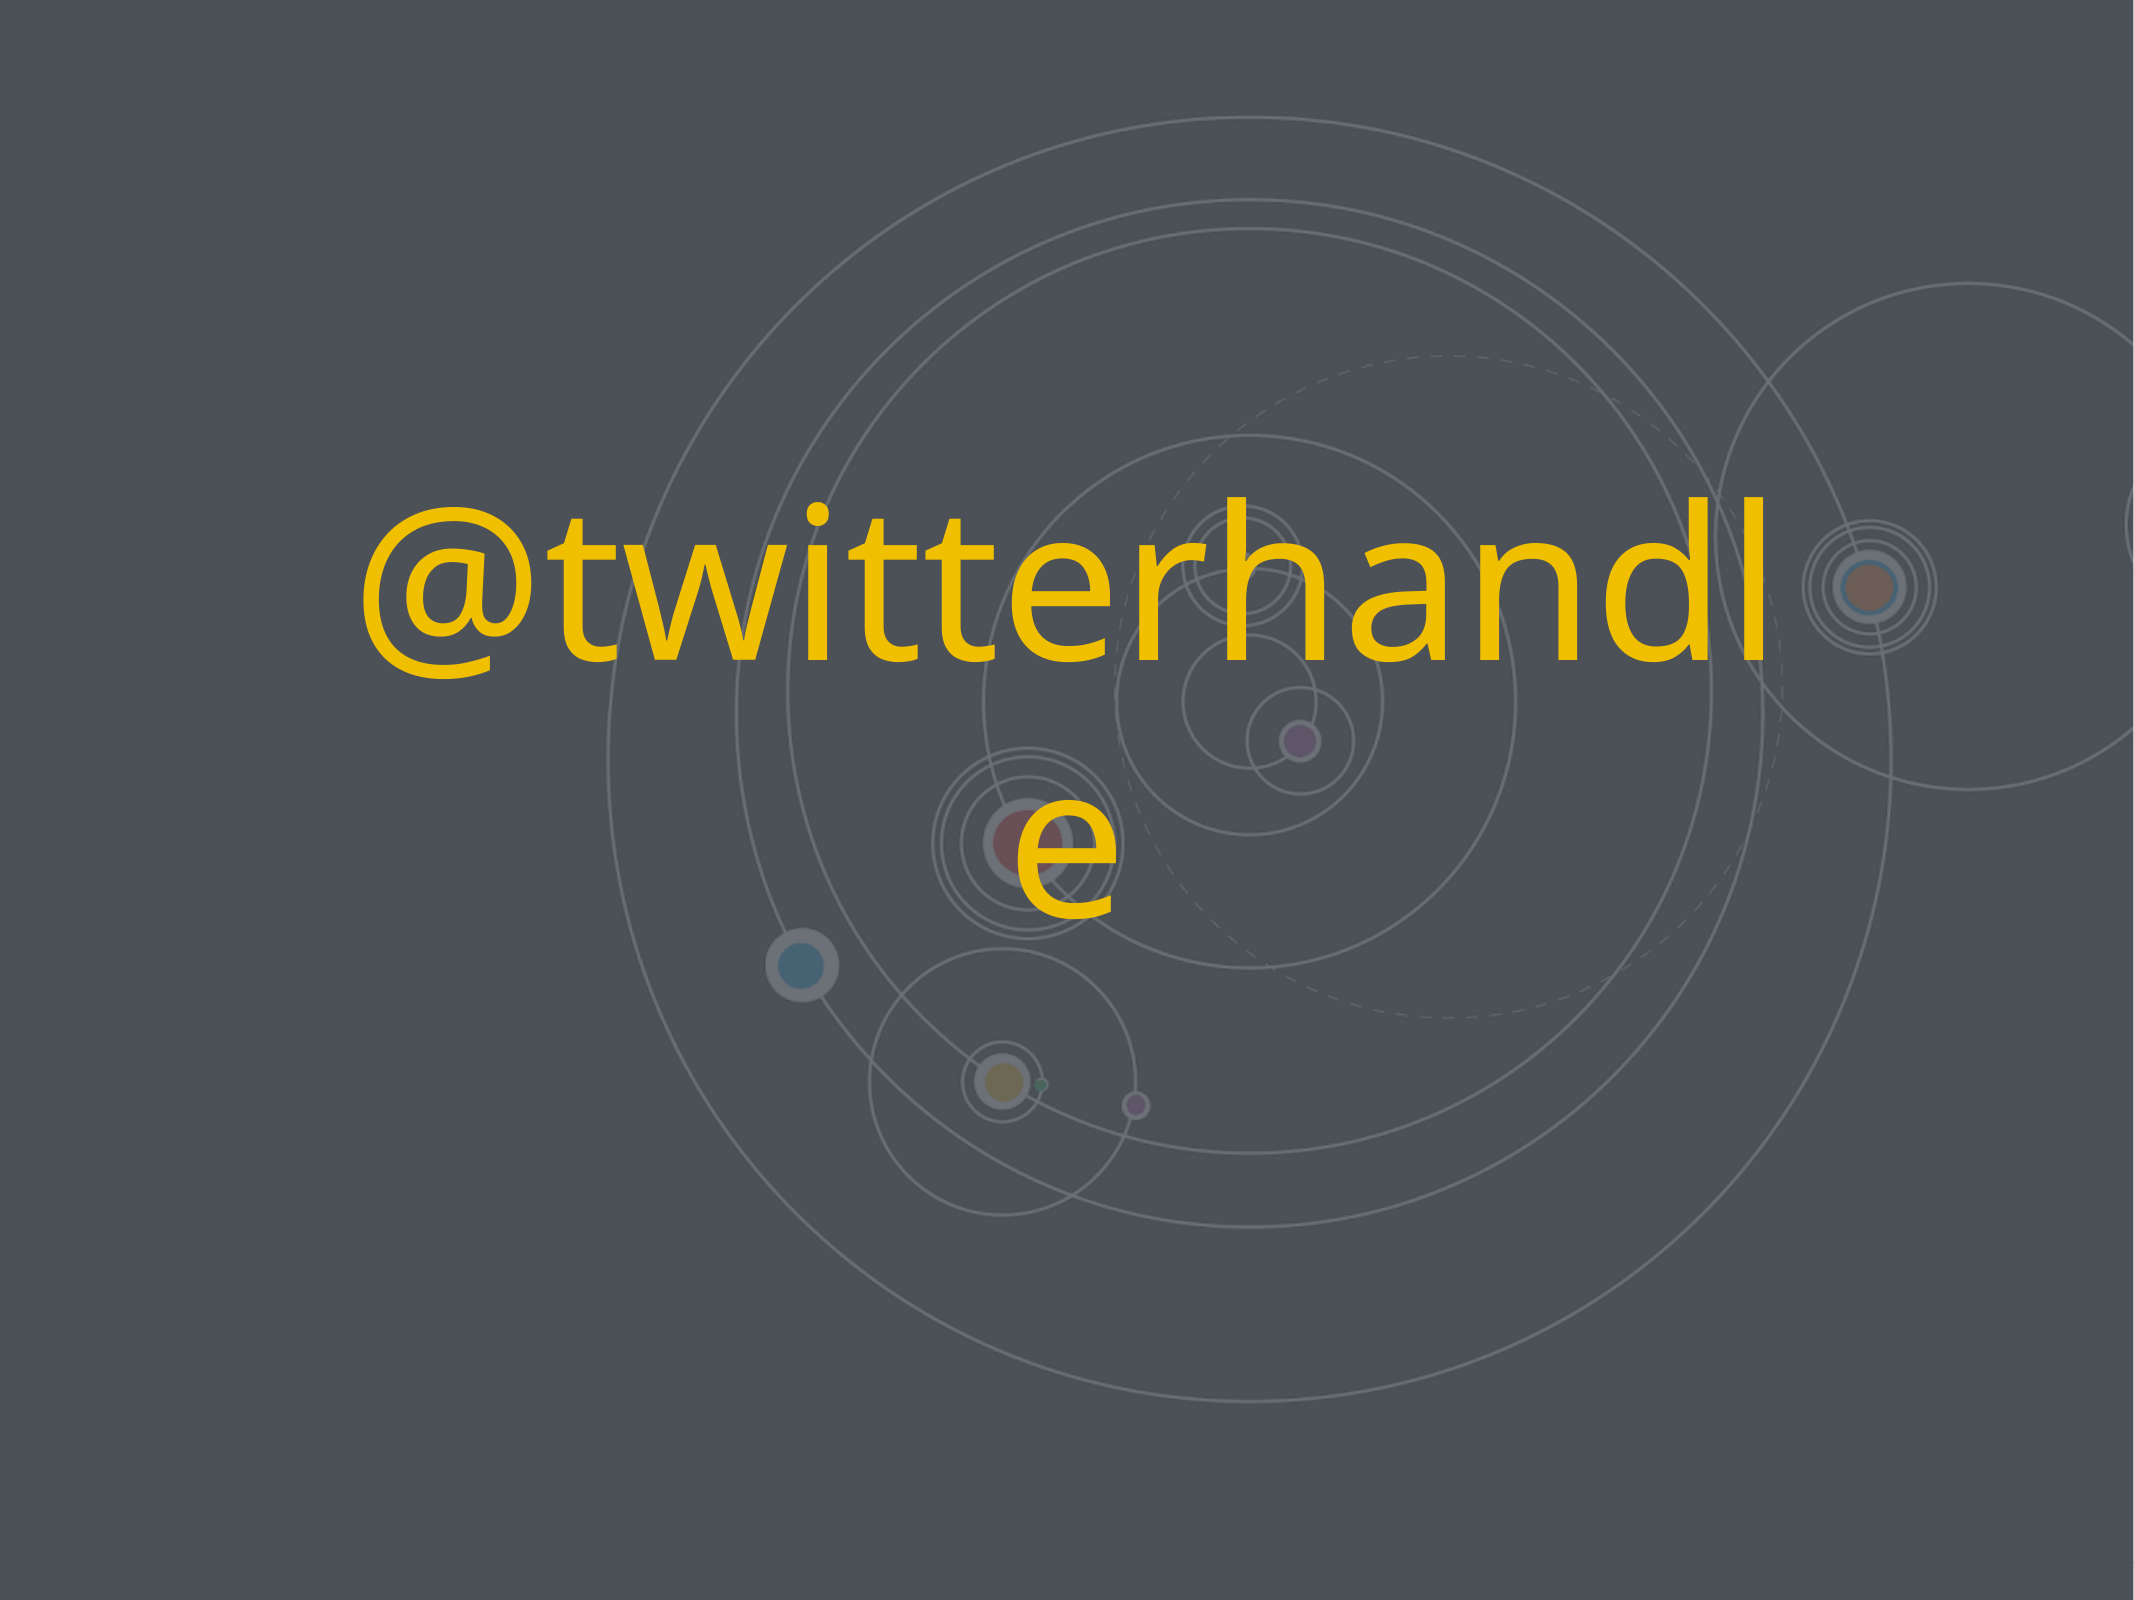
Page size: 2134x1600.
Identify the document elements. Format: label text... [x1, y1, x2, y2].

title @twitterhandle [306, 570, 1827, 962]
picture [0, 0, 2134, 1600]
